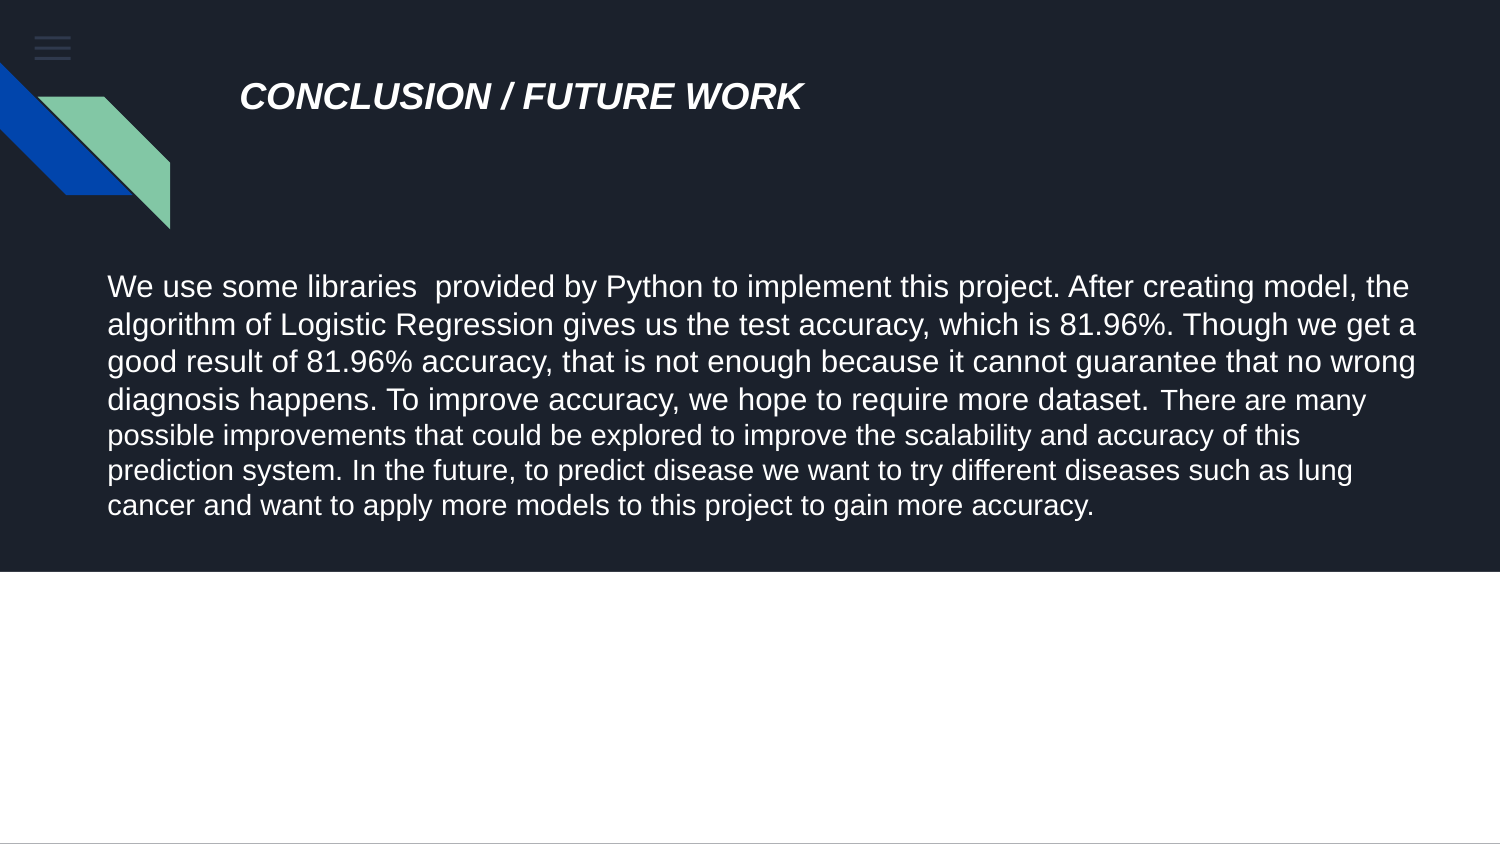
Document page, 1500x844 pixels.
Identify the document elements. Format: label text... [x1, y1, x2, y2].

title CONCLUSION / FUTURE WORK [224, 50, 926, 251]
list We use some libraries provided by Python to implement this project. After creating model, the algorithm of Logistic Regression gives us the test accuracy, which is 81.96%. Though we get a good result of 81.96% accuracy, that is not enough because it cannot guarantee that no wrong diagnosis happens. To improve accuracy, we hope to require more dataset. There are many possible improvements that could be explored to improve the scalability and accuracy of this prediction system. In the future, to predict disease we want to try different diseases such as lung cancer and want to apply more models to this project to gain more accuracy. [92, 251, 1435, 667]
